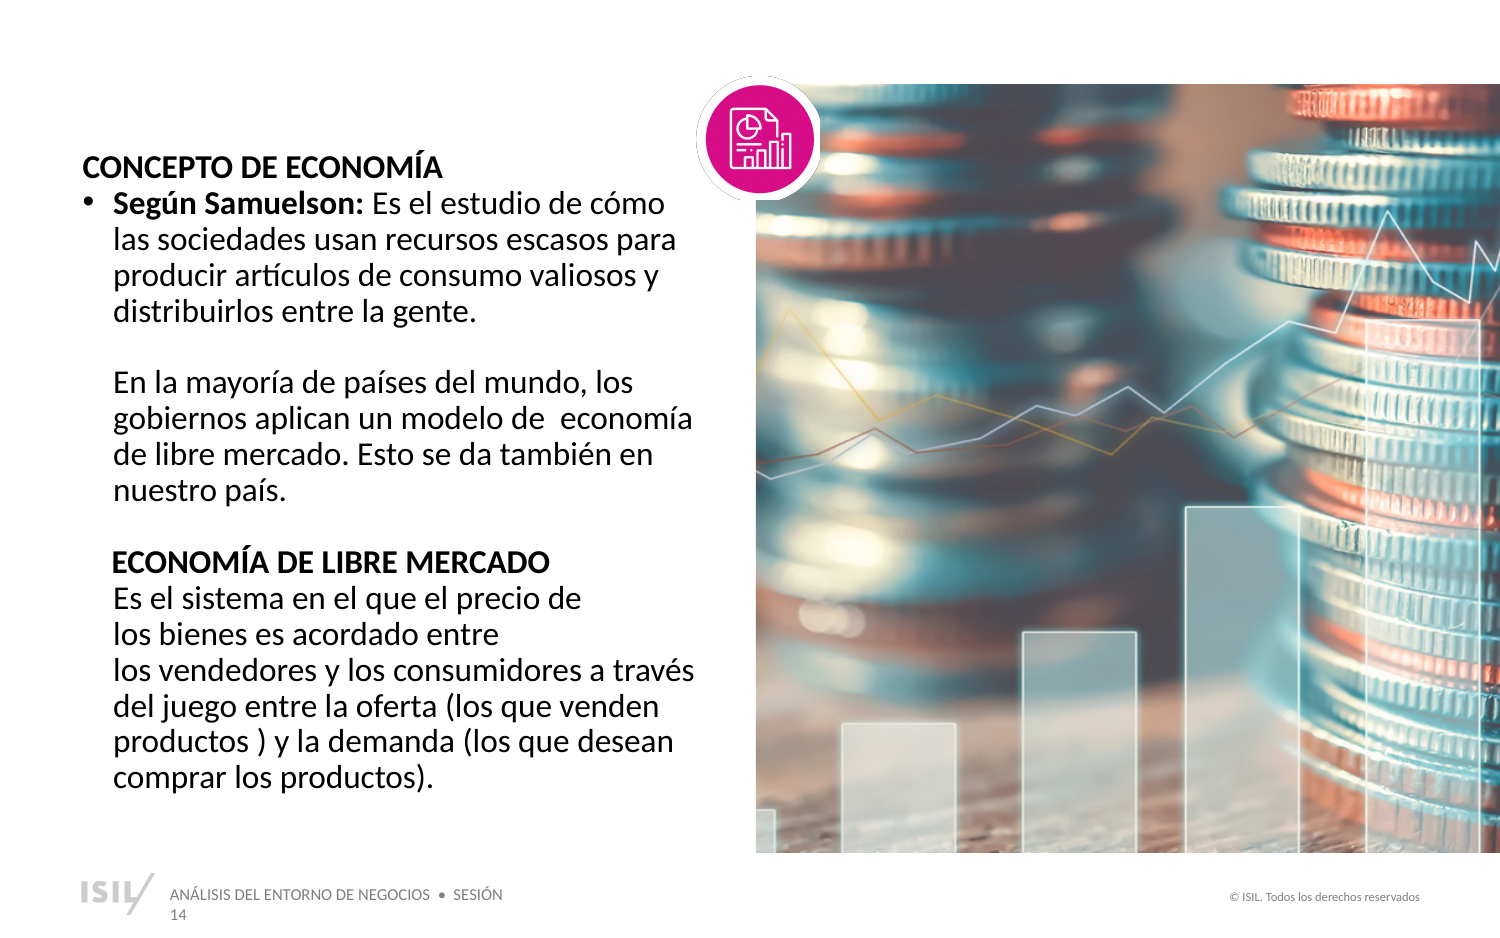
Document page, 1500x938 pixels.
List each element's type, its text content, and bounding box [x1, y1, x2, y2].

text_box CONCEPTO DE ECONOMÍA Según Samuelson: Es el estudio de cómo las sociedades usan recursos escasos para producir artículos de consumo valiosos y distribuirlos entre la gente. En la mayoría de países del mundo, los gobiernos aplican un modelo de economía de libre mercado. Esto se da también en nuestro país. ECONOMÍA DE LIBRE MERCADO Es el sistema en el que el precio de los bienes es acordado entre los vendedores y los consumidores a través del juego entre la oferta (los que venden productos ) y la demanda (los que desean comprar los productos). [82, 149, 697, 797]
picture [696, 76, 1500, 853]
